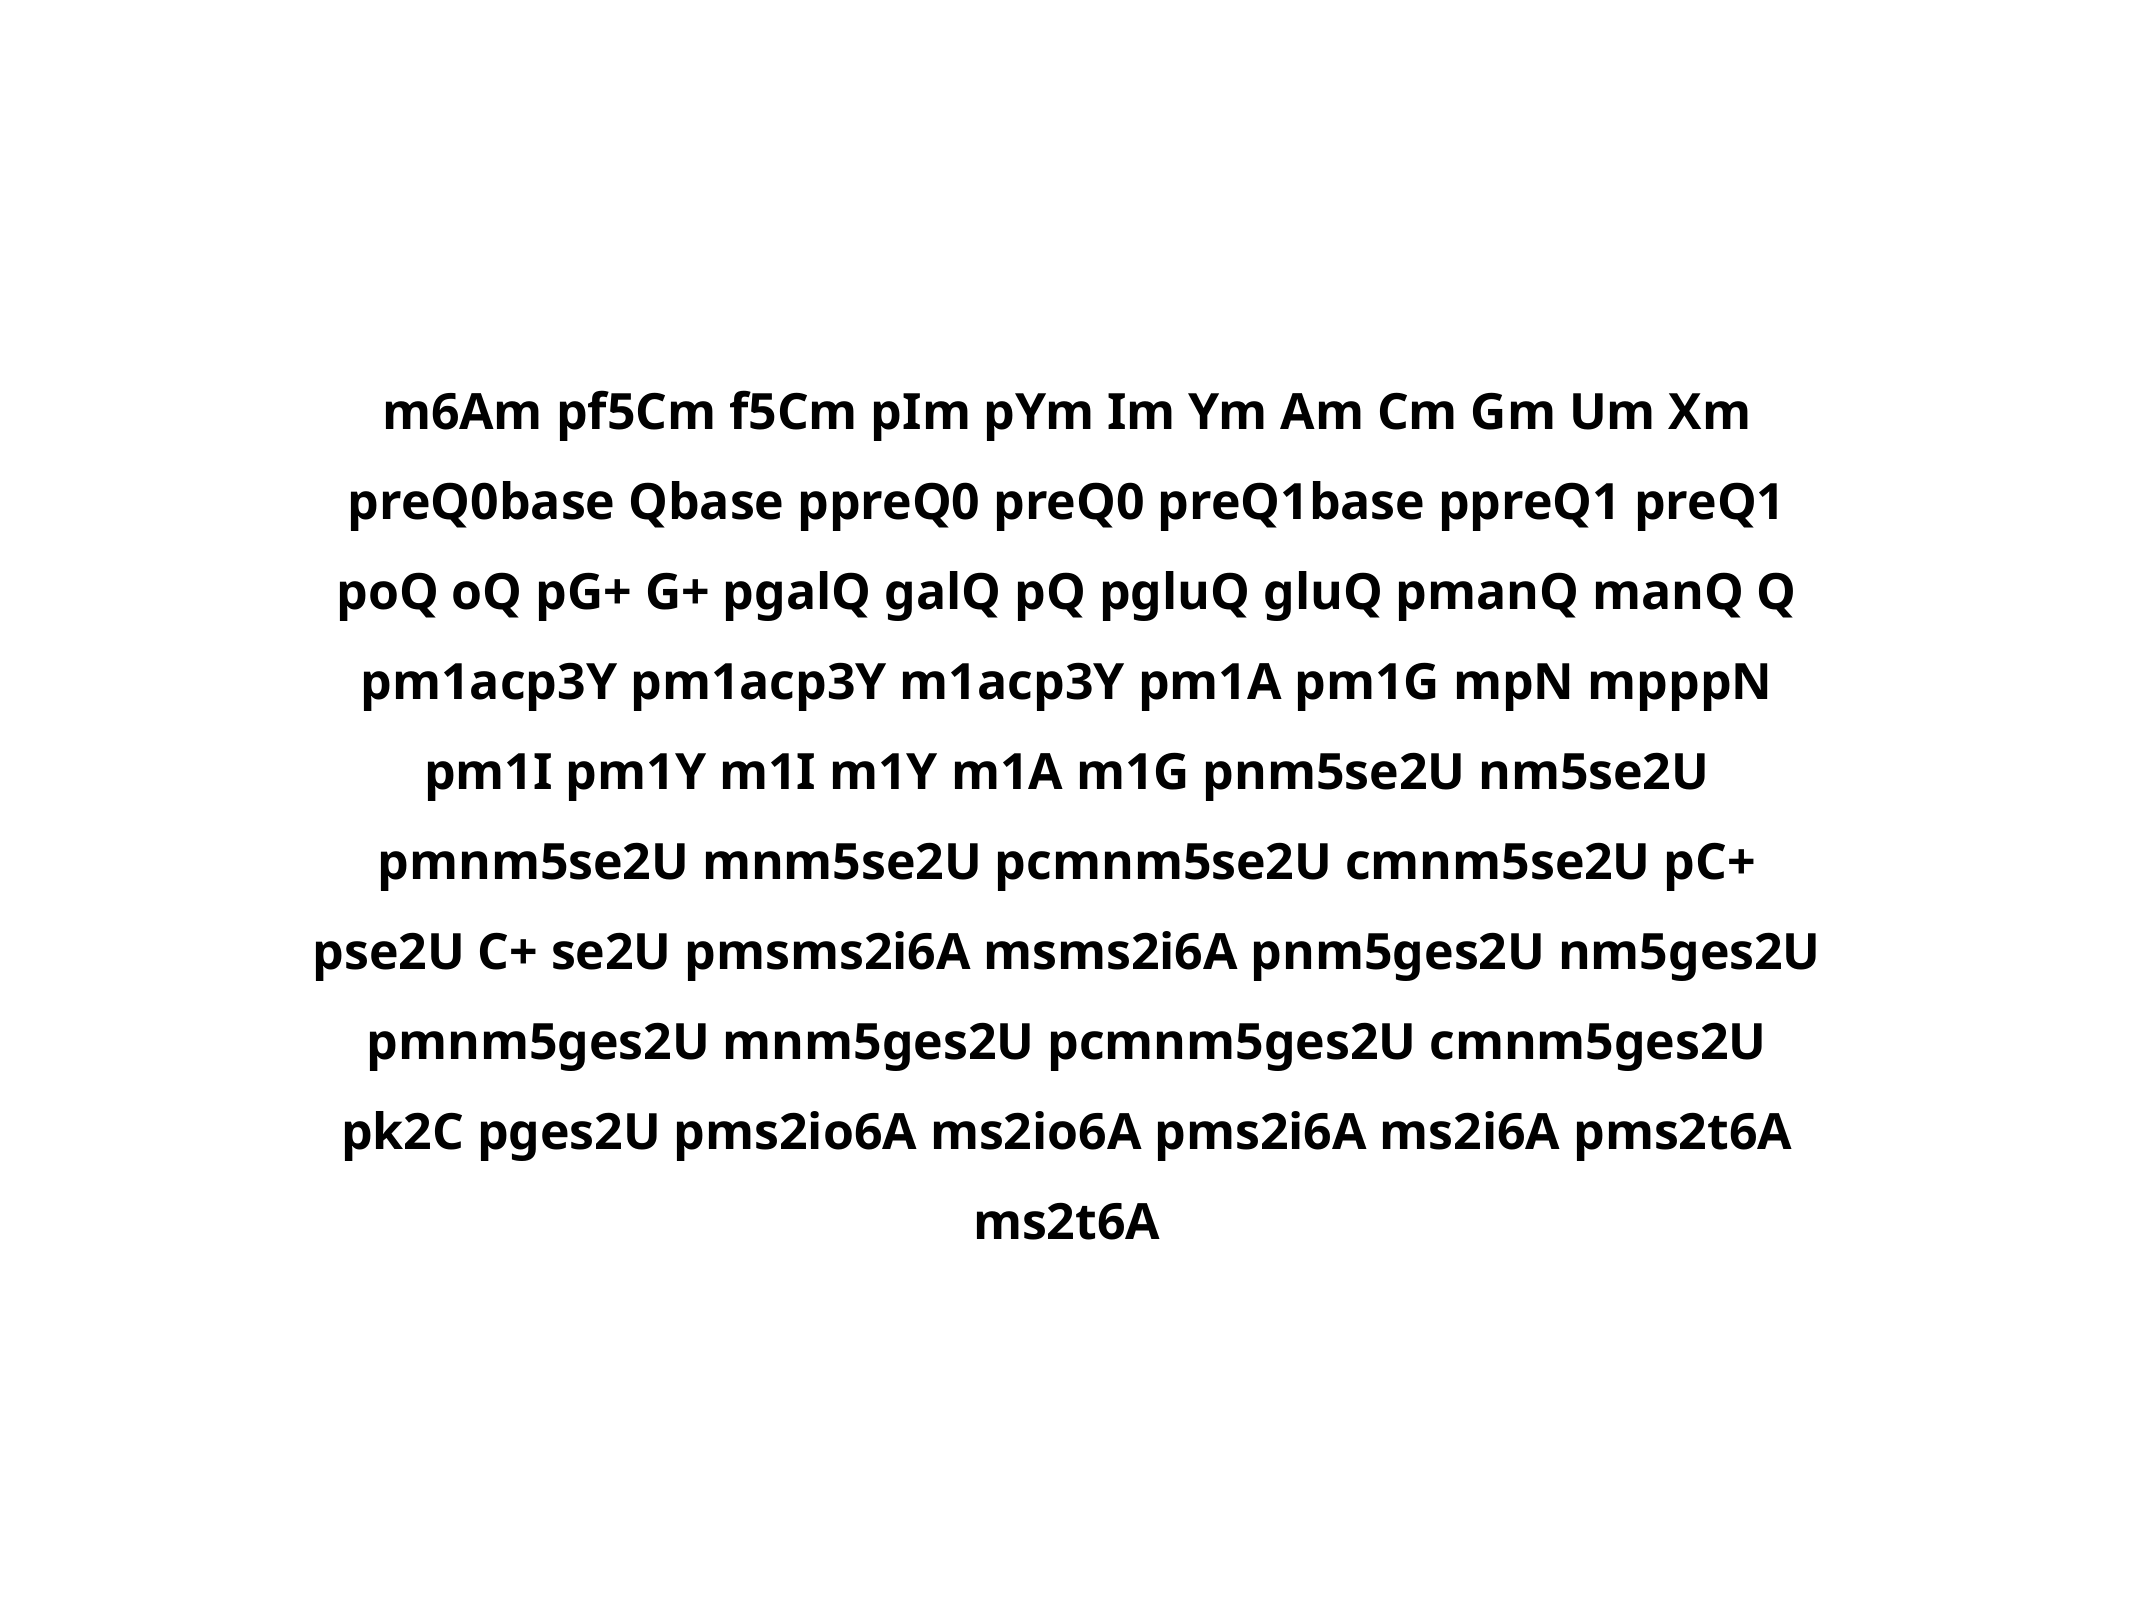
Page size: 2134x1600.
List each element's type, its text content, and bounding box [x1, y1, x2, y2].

text_box m6Am pf5Cm f5Cm pIm pYm Im Ym Am Cm Gm Um Xm preQ0base Qbase ppreQ0 preQ0 preQ1base ppreQ1 preQ1 poQ oQ pG+ G+ pgalQ galQ pQ pgluQ gluQ pmanQ manQ Q pm1acp3Y pm1acp3Y m1acp3Y pm1A pm1G mpN mpppN pm1I pm1Y m1I m1Y m1A m1G pnm5se2U nm5se2U pmnm5se2U mnm5se2U pcmnm5se2U cmnm5se2U pC+ pse2U C+ se2U pmsms2i6A msms2i6A pnm5ges2U nm5ges2U pmnm5ges2U mnm5ges2U pcmnm5ges2U cmnm5ges2U pk2C pges2U pms2io6A ms2io6A pms2i6A ms2i6A pms2t6A ms2t6A [298, 341, 1835, 1259]
